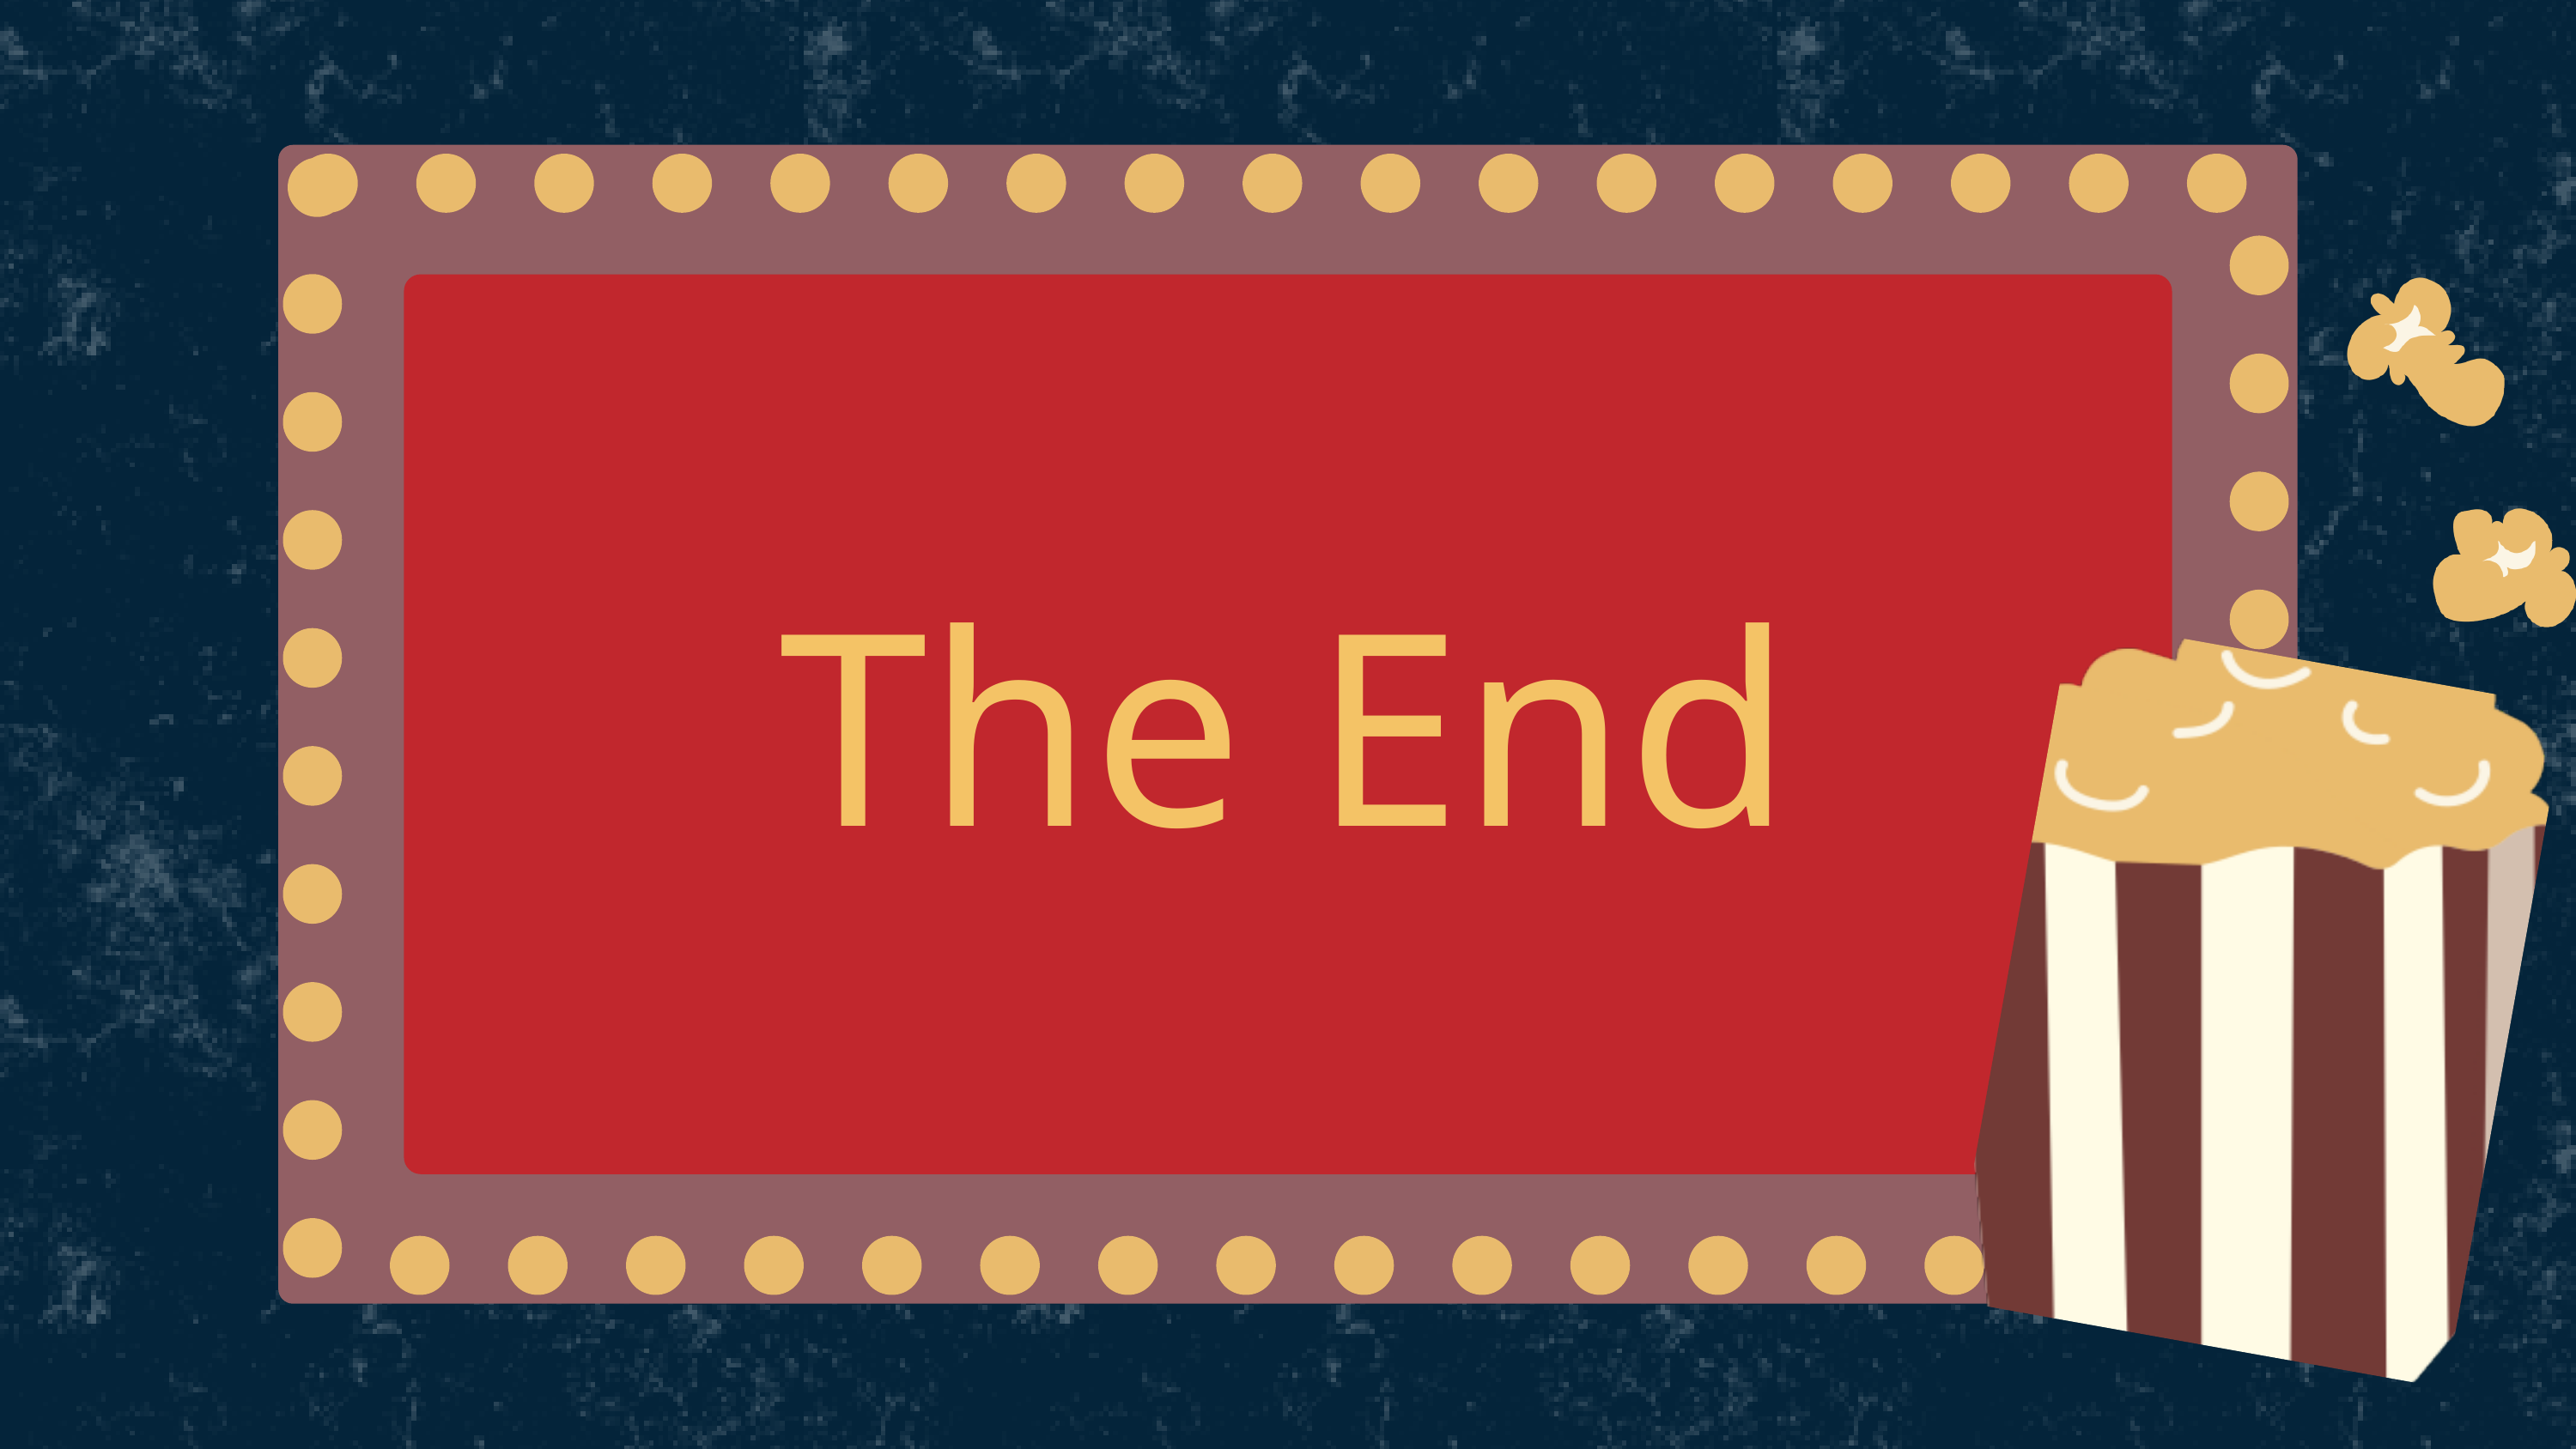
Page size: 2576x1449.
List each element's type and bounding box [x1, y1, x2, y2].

text_box [312, 183, 2260, 1266]
text_box [404, 274, 2172, 1174]
text_box [277, 144, 2298, 1304]
text_box [0, 0, 2576, 1449]
